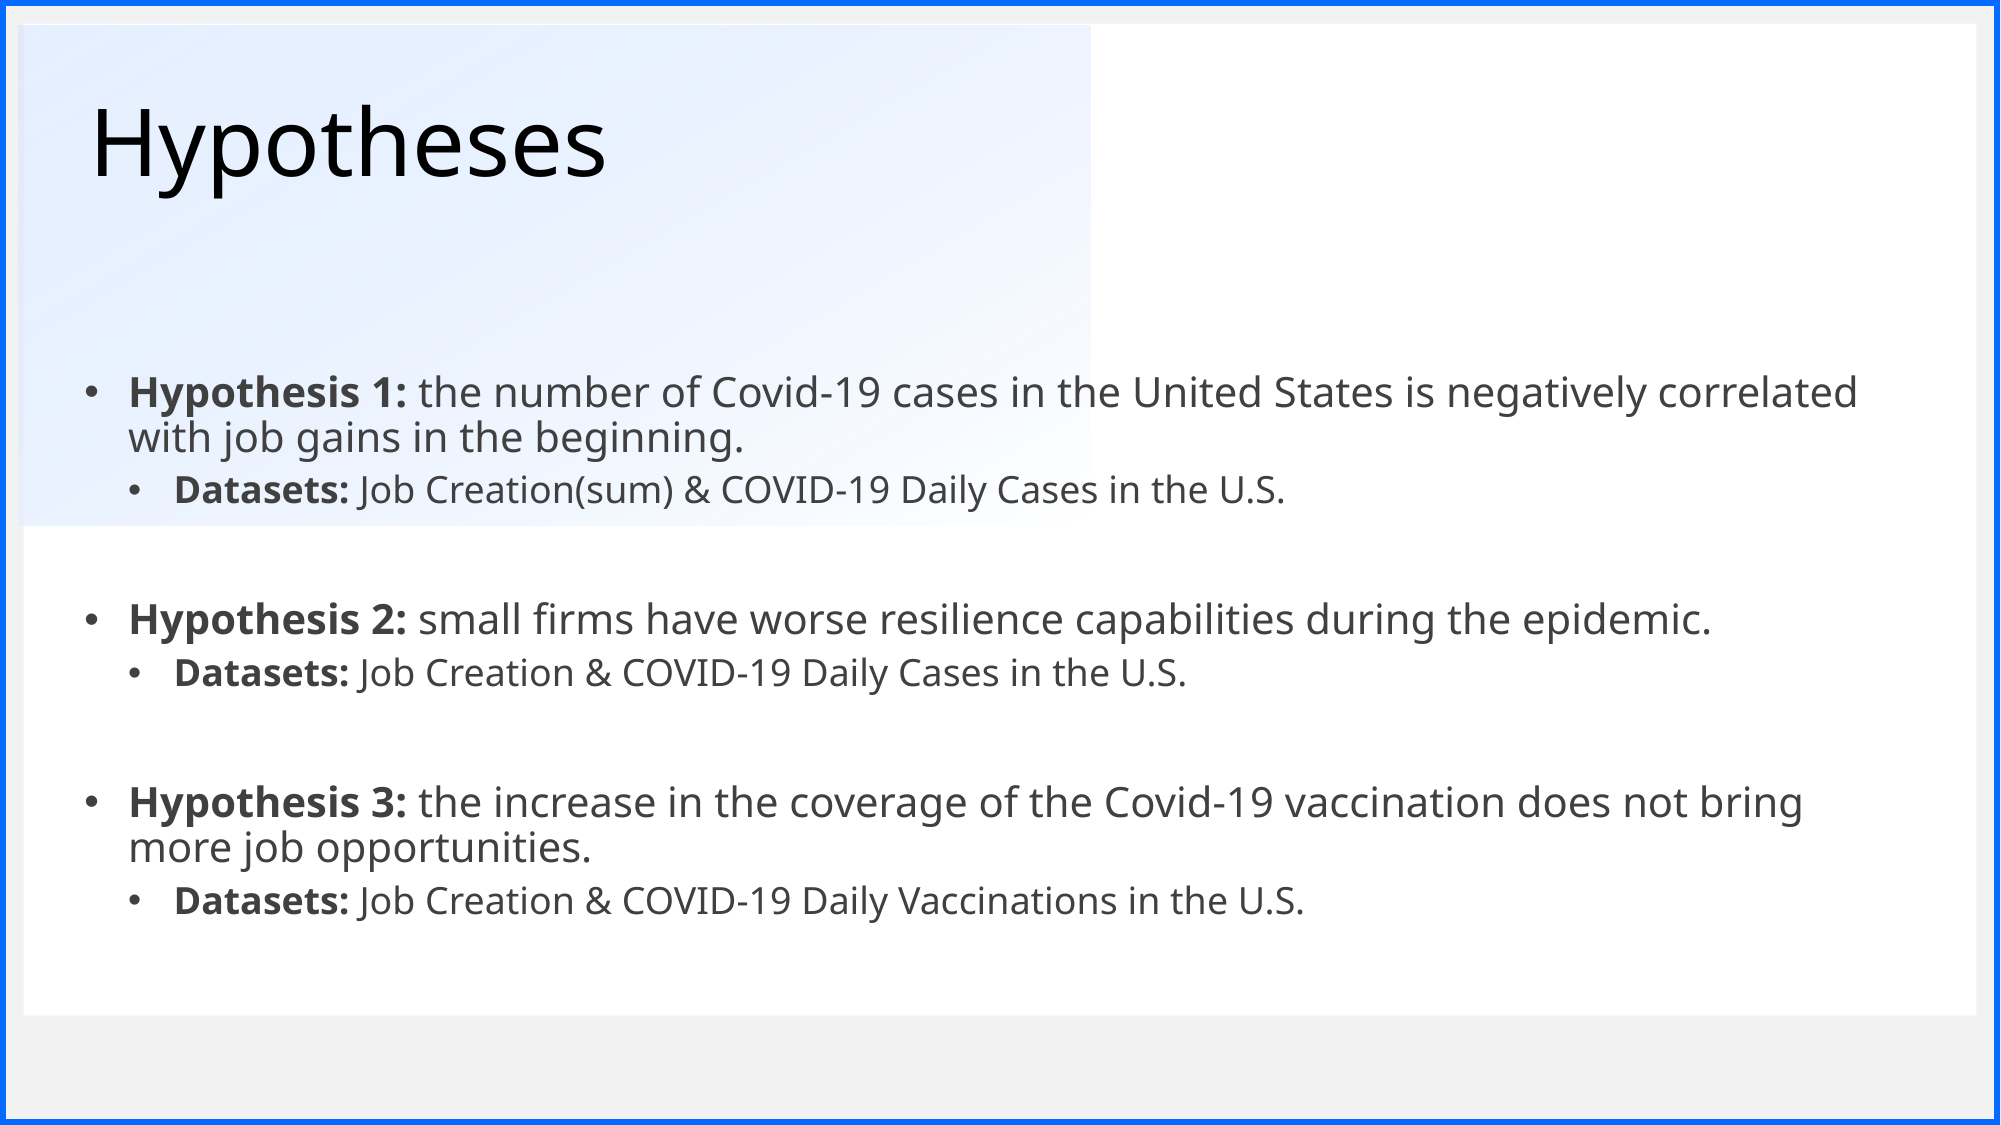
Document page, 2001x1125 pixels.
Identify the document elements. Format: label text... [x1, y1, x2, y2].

title Hypotheses [18, 25, 1091, 526]
list Hypothesis 1: the number of Covid-19 cases in the United States is negatively correlated with job gains in the beginning. Datasets: Job Creation(sum) & COVID-19 Daily Cases in the U.S. Hypothesis 2: small firms have worse resilience capabilities during the epidemic. Datasets: Job Creation & COVID-19 Daily Cases in the U.S. Hypothesis 3: the increase in the coverage of the Covid-19 vaccination does not bring more job opportunities. Datasets: Job Creation & COVID-19 Daily Vaccinations in the U.S. [84, 312, 1873, 923]
